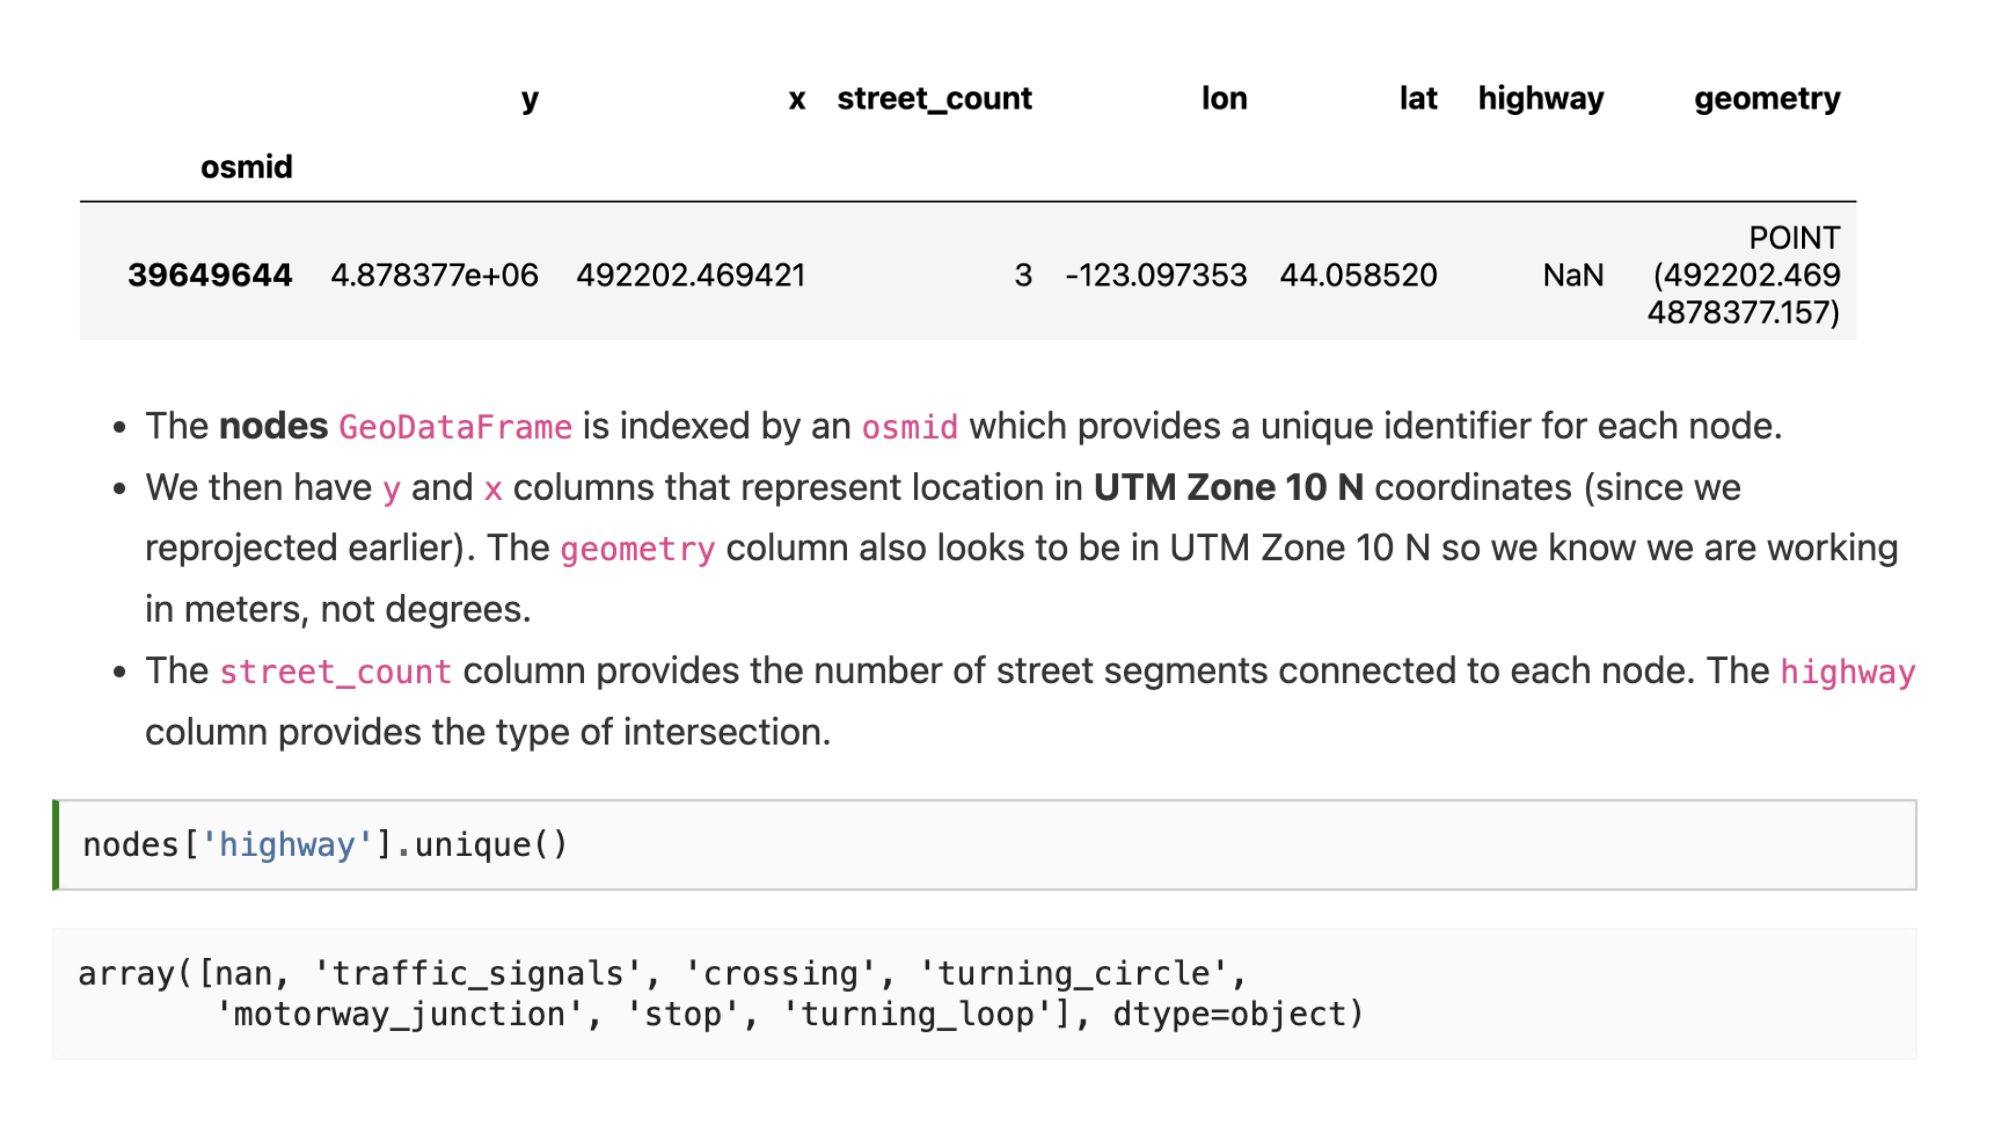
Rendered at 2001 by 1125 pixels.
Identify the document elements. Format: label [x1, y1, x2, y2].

picture [21, 369, 1979, 1125]
picture [62, 55, 1882, 340]
